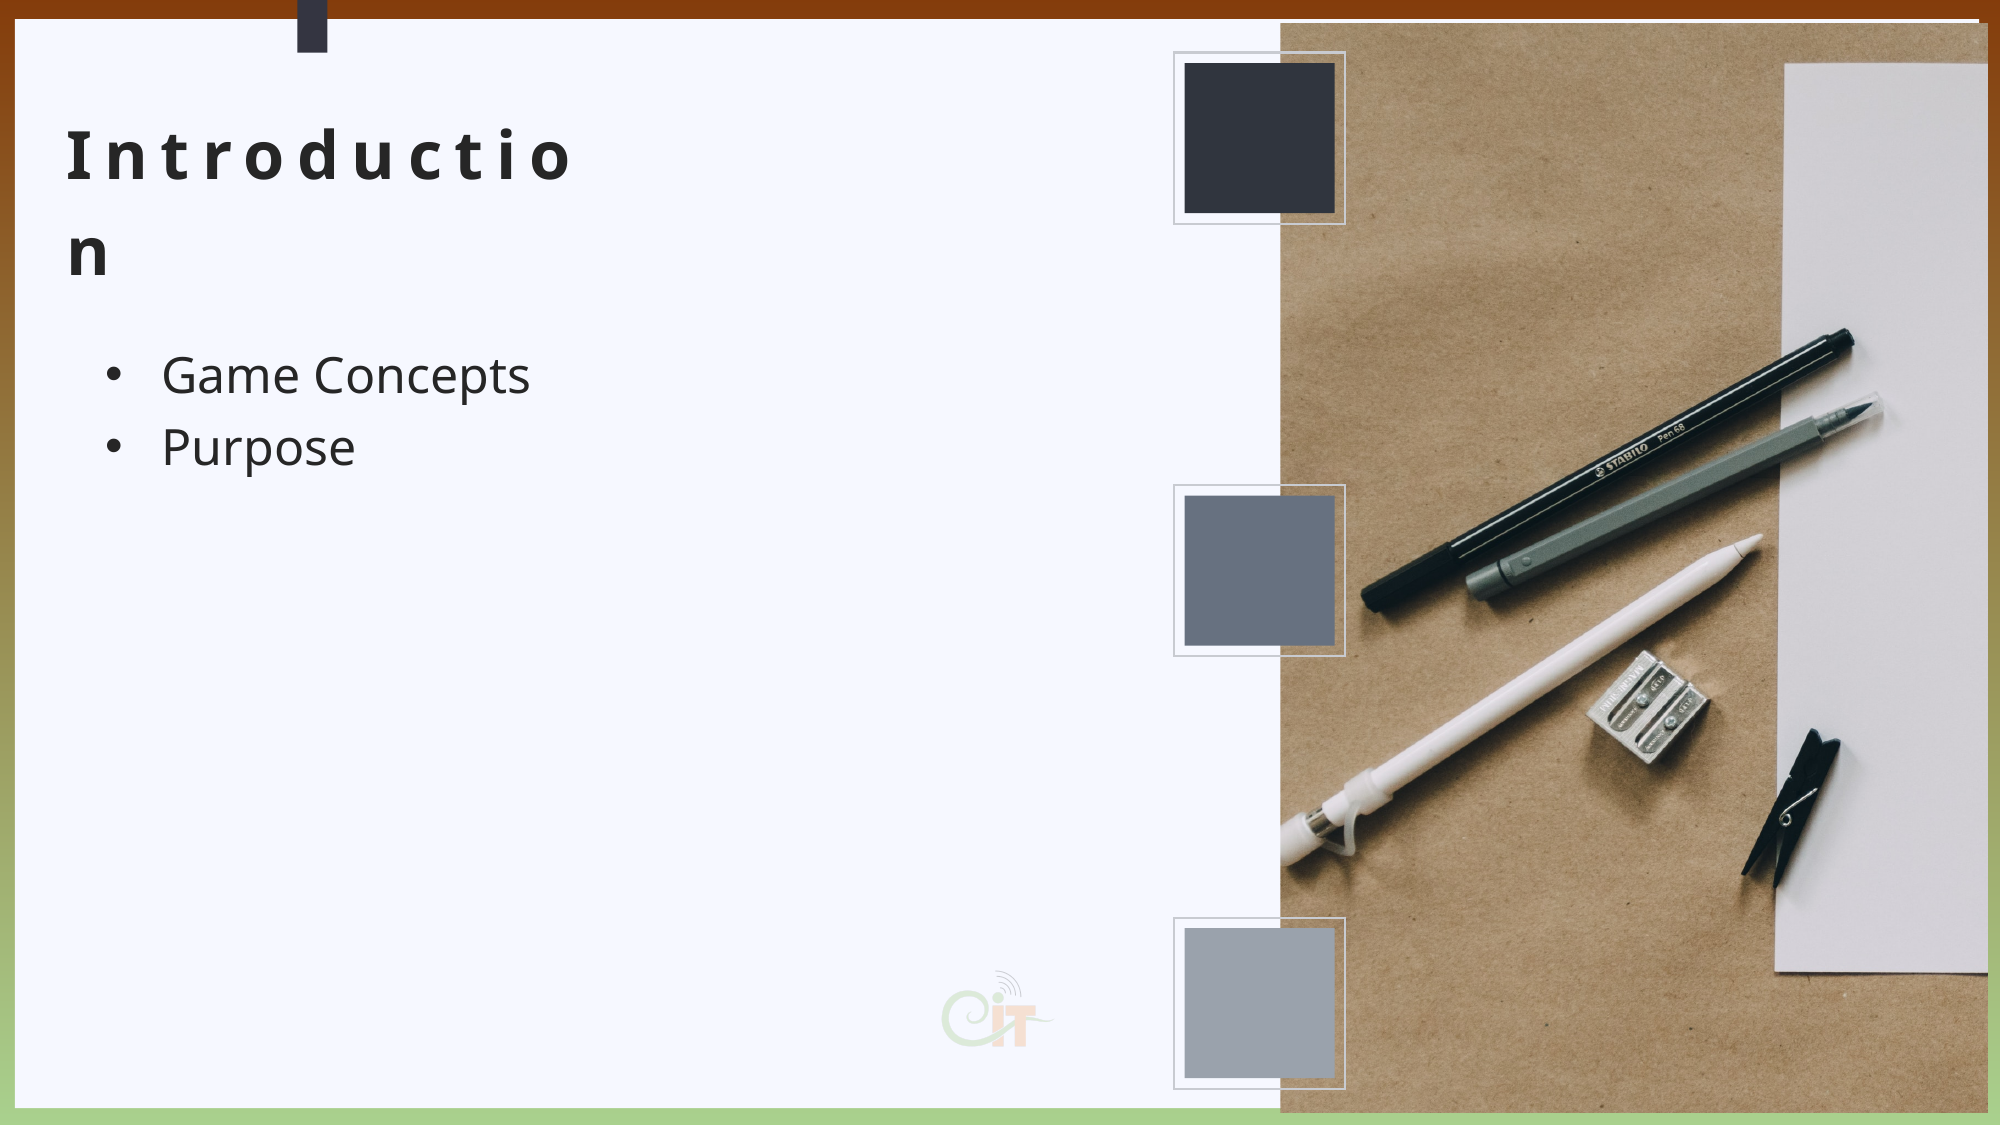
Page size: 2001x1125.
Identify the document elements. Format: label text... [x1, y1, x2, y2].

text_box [1173, 52, 1346, 224]
text_box [14, 19, 1980, 1109]
picture [941, 963, 1059, 1052]
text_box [1173, 917, 1346, 1089]
text_box Game Concepts Purpose [105, 332, 1082, 475]
text_box Introduction [65, 138, 594, 248]
text_box [297, 0, 328, 53]
picture [1280, 23, 1988, 1113]
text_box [1173, 484, 1346, 657]
